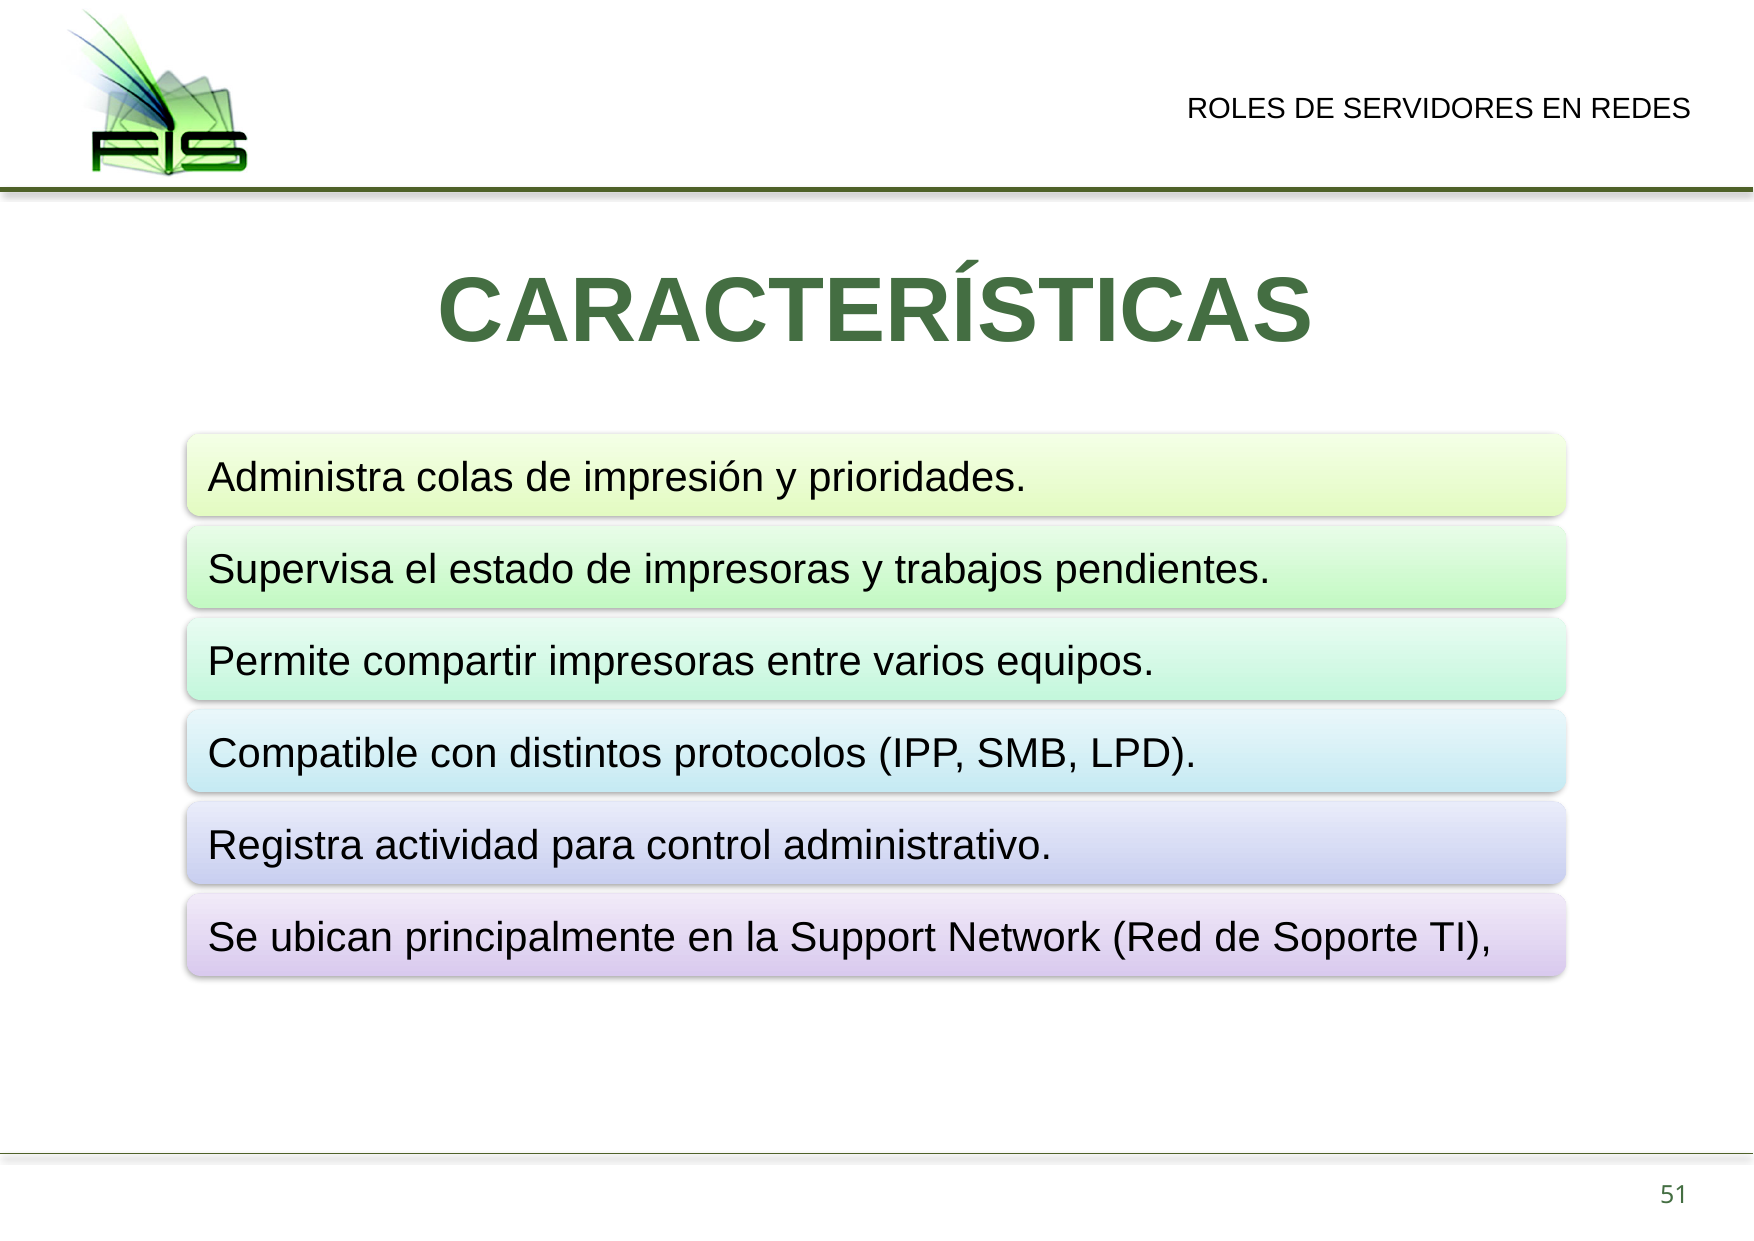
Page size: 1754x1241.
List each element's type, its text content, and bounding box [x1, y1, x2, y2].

picture [61, 8, 251, 178]
text_box CARACTERÍSTICAS [187, 234, 1566, 340]
text_box ROLES DE SERVIDORES EN REDES [794, 81, 1707, 167]
slide_number 51 [1296, 1162, 1706, 1229]
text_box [186, 340, 1567, 1069]
